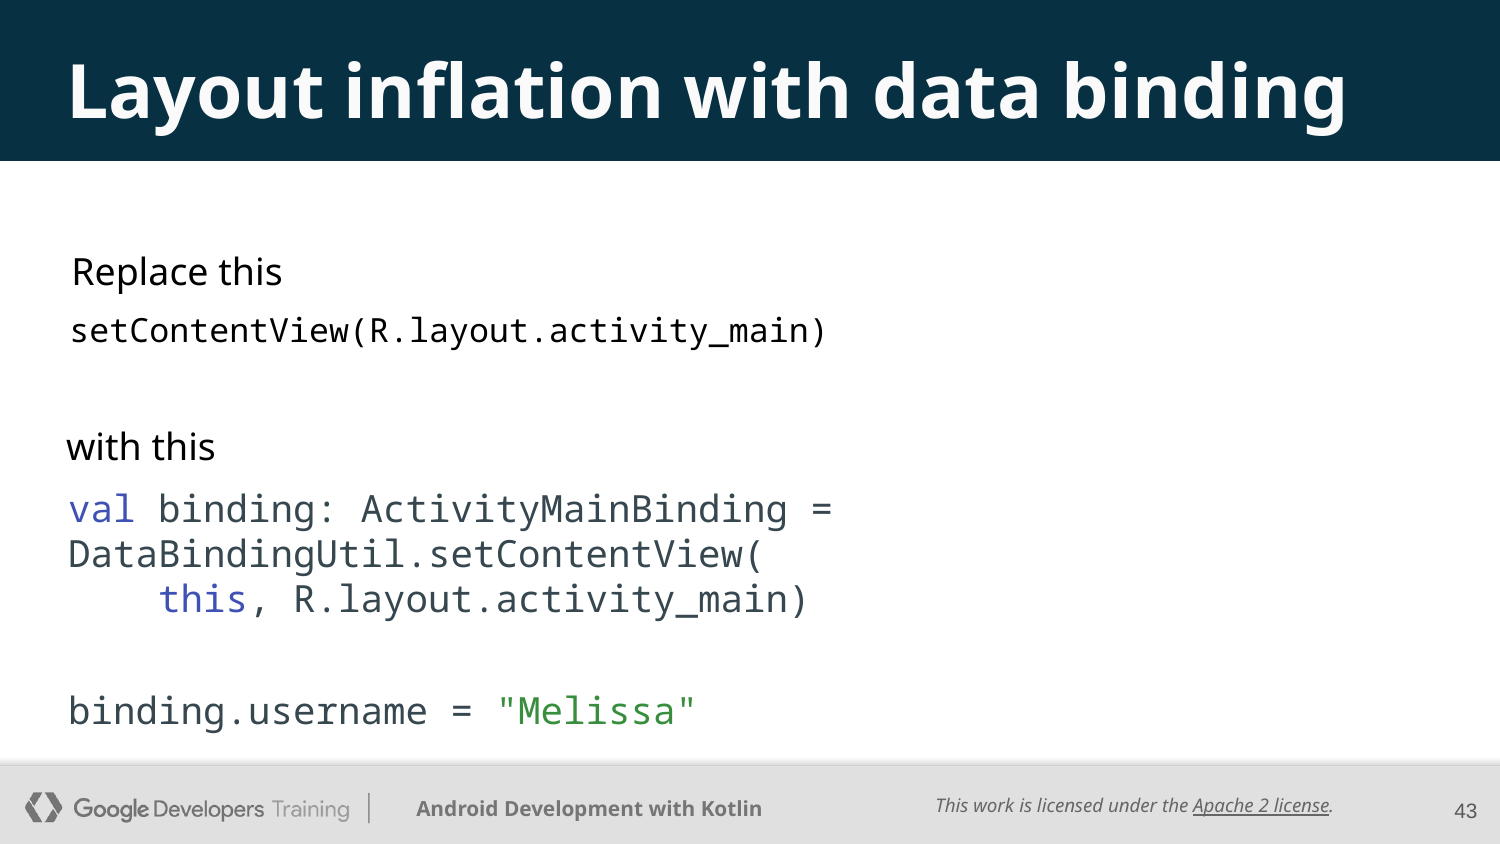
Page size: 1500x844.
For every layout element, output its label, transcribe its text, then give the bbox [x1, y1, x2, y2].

picture [0, 161, 1500, 844]
title Layout inflation with data binding [51, 28, 1449, 122]
list with this [51, 401, 1449, 480]
slide_number 43 [1402, 777, 1493, 842]
text_box val binding: ActivityMainBinding = DataBindingUtil.setContentView( this, R.layout.activity_main) binding.username = "Melissa" [53, 469, 1451, 725]
list Replace this [56, 226, 1449, 294]
text_box setContentView(R.layout.activity_main) [54, 294, 1452, 371]
